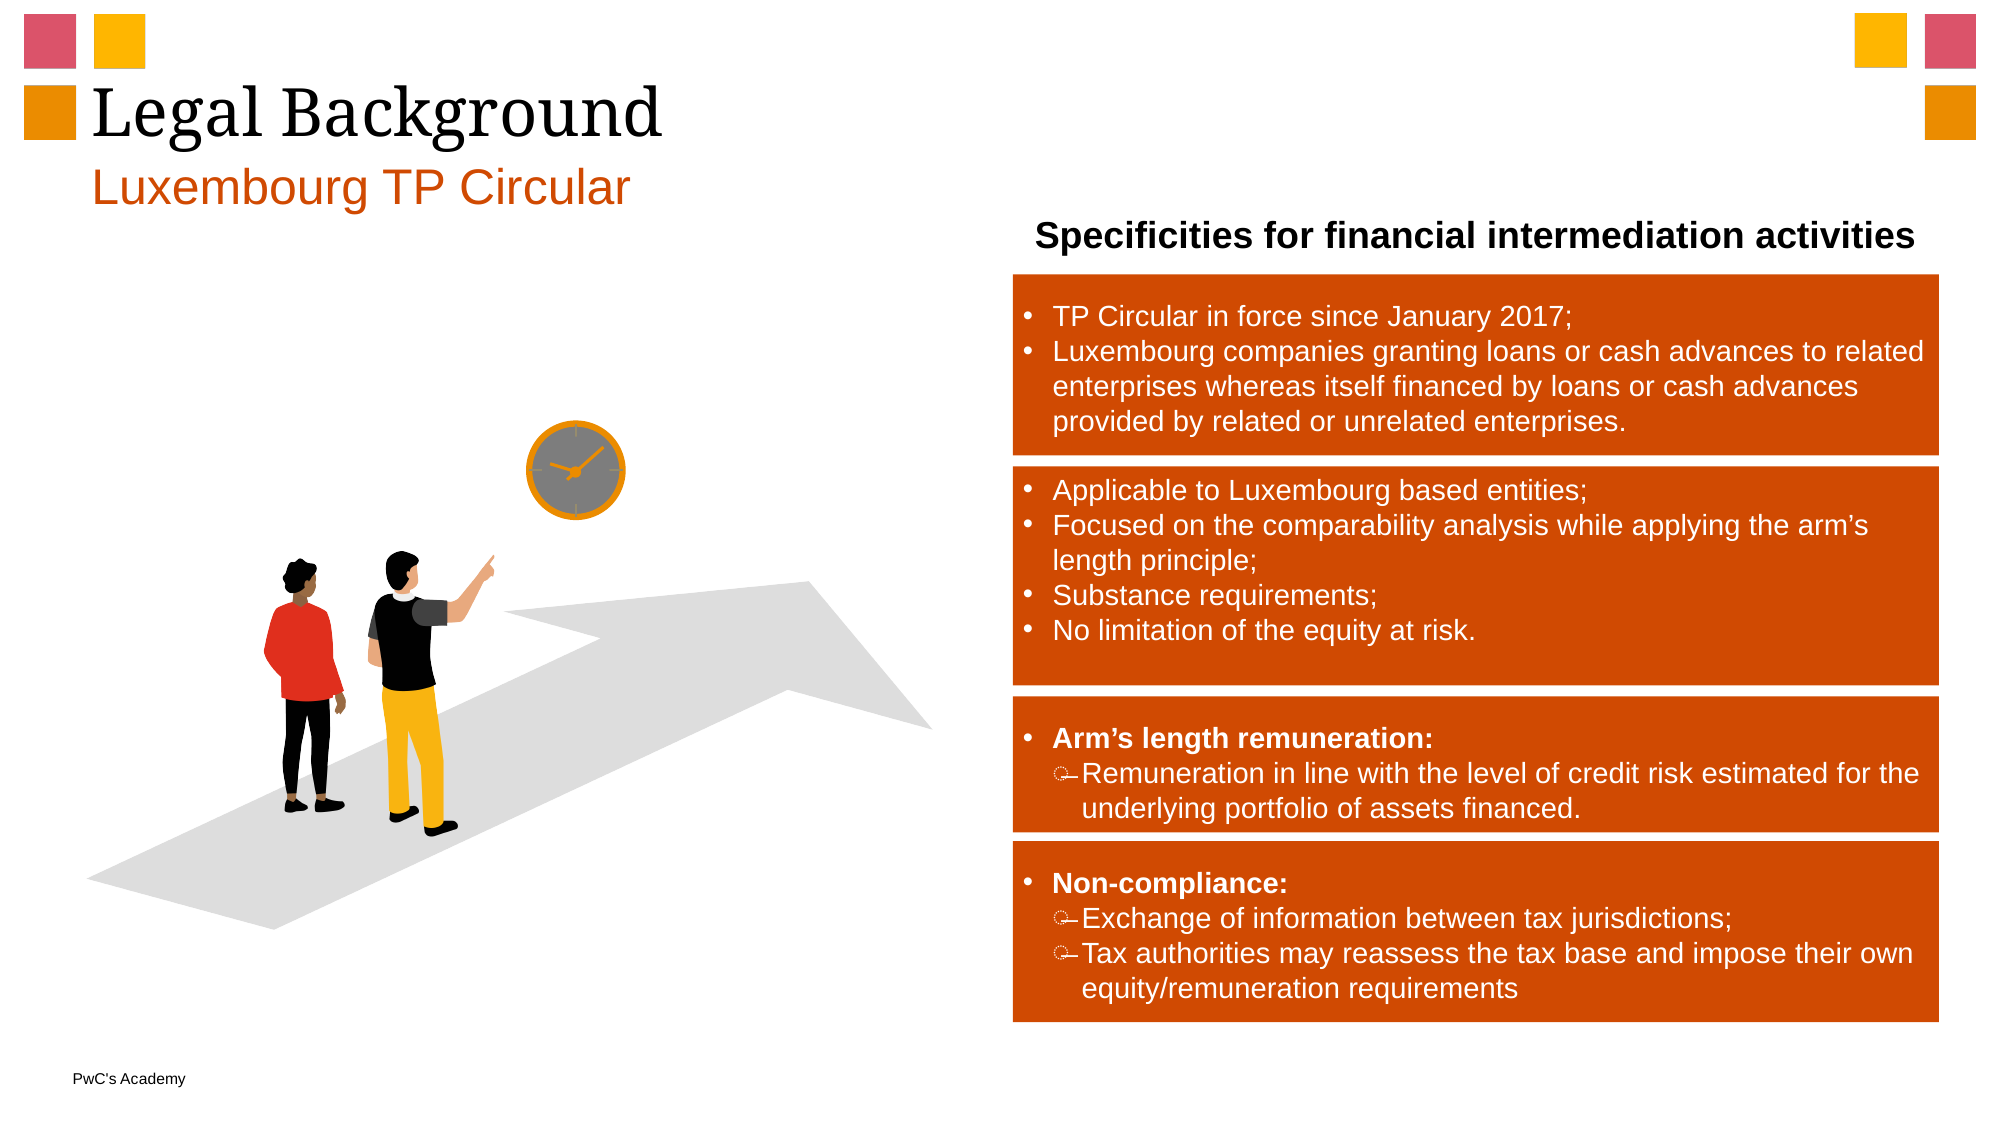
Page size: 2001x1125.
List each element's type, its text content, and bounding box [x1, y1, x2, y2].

text_box Non-compliance: Exchange of information between tax jurisdictions; Tax authorities may reassess the tax base and impose their own equity/remuneration requirements [1012, 841, 1939, 1023]
picture [24, 13, 1976, 140]
text_box Arm’s length remuneration: Remuneration in line with the level of credit risk estimated for the underlying portfolio of assets financed. [1012, 696, 1939, 833]
text_box [1214, 281, 1369, 318]
subtitle Luxembourg TP Circular [91, 164, 1947, 310]
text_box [528, 423, 623, 518]
text_box Applicable to Luxembourg based entities; Focused on the comparability analysis while applying the arm’s length principle; Substance requirements; No limitation of the equity at risk. [1012, 466, 1939, 686]
text_box TP Circular in force since January 2017; Luxembourg companies granting loans or cash advances to related enterprises whereas itself financed by loans or cash advances provided by related or unrelated enterprises. [1012, 310, 1939, 456]
title Legal Background [91, 81, 1947, 164]
picture [86, 551, 933, 931]
